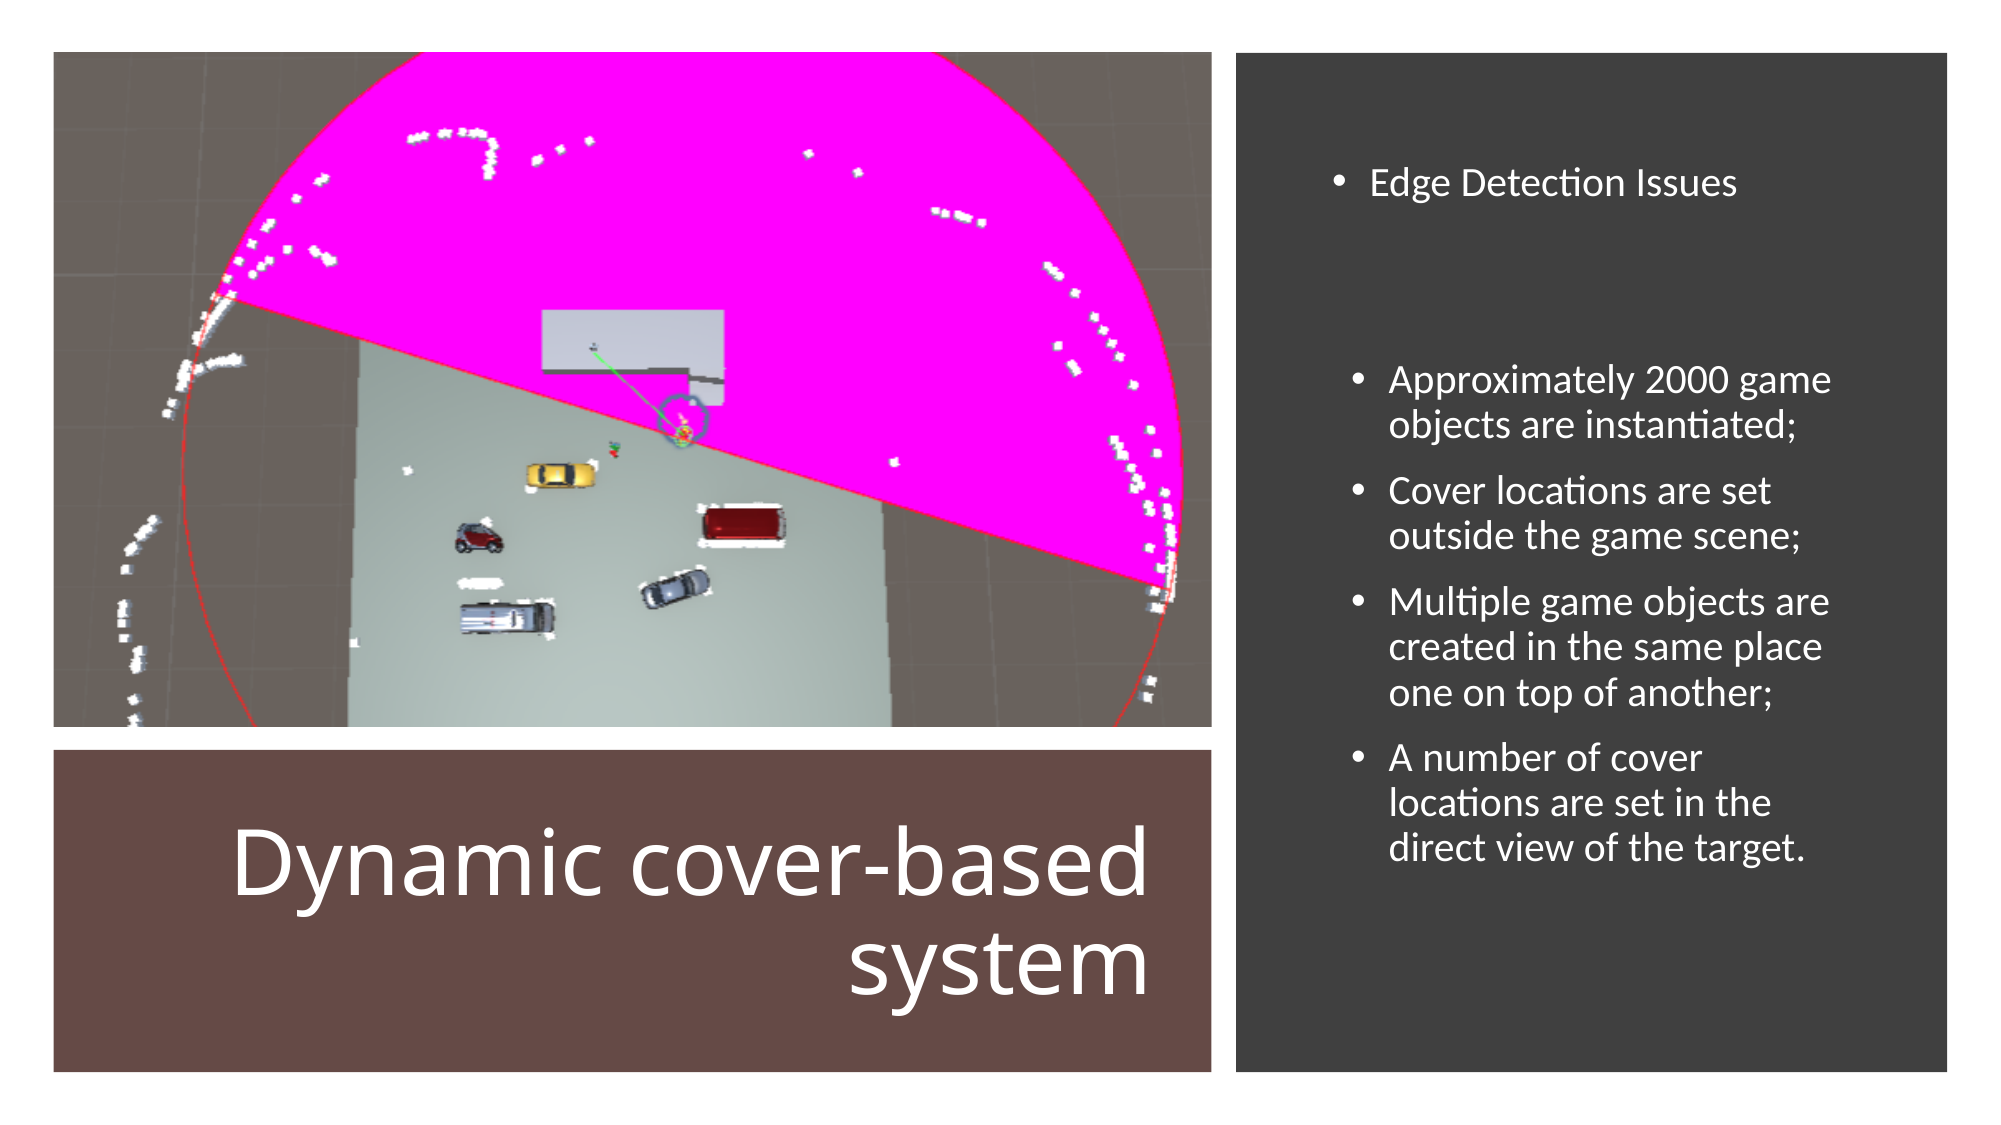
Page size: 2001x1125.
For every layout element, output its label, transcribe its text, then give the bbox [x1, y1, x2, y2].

title Dynamic cover-based system [85, 782, 1168, 1049]
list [53, 52, 1212, 727]
list Edge Detection Issues Approximately 2000 game objects are instantiated; Cover locations are set outside the game scene; Multiple game objects are created in the same place one on top of another; A number of cover locations are set in the direct view of the target. [1317, 150, 1879, 947]
text_box [1235, 52, 1948, 1073]
text_box [53, 749, 1212, 1073]
